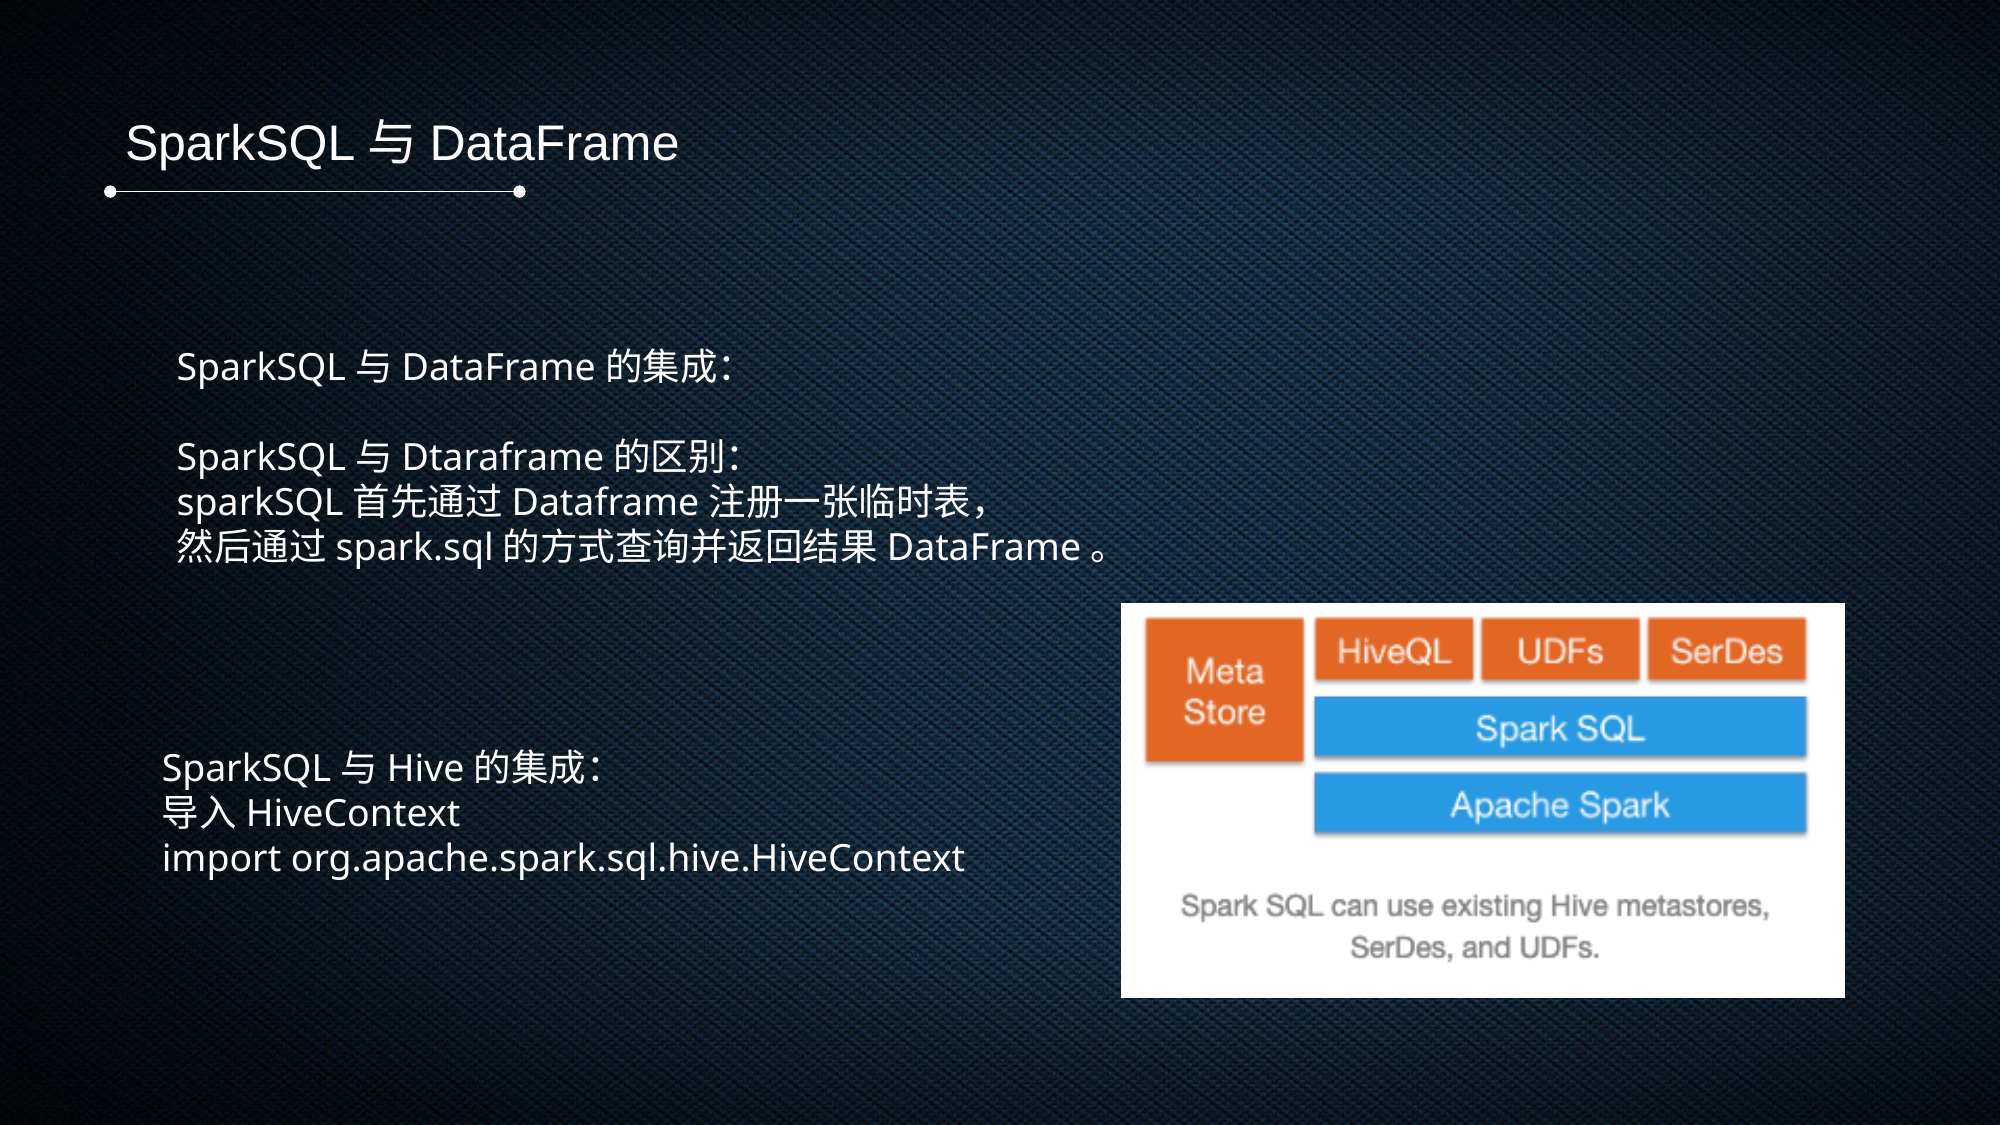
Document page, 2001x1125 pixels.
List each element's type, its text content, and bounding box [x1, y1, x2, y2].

text_box SparkSQL与DataFrame的集成： SparkSQL与Dtaraframe的区别： sparkSQL首先通过Dataframe注册一张临时表， 然后通过spark.sql的方式查询并返回结果DataFrame。 [161, 290, 1143, 575]
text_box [110, 103, 825, 192]
text_box SparkSQL与Hive的集成： 导入HiveContext import org.apache.spark.sql.hive.HiveContext [147, 736, 981, 977]
picture [0, 0, 2000, 1125]
